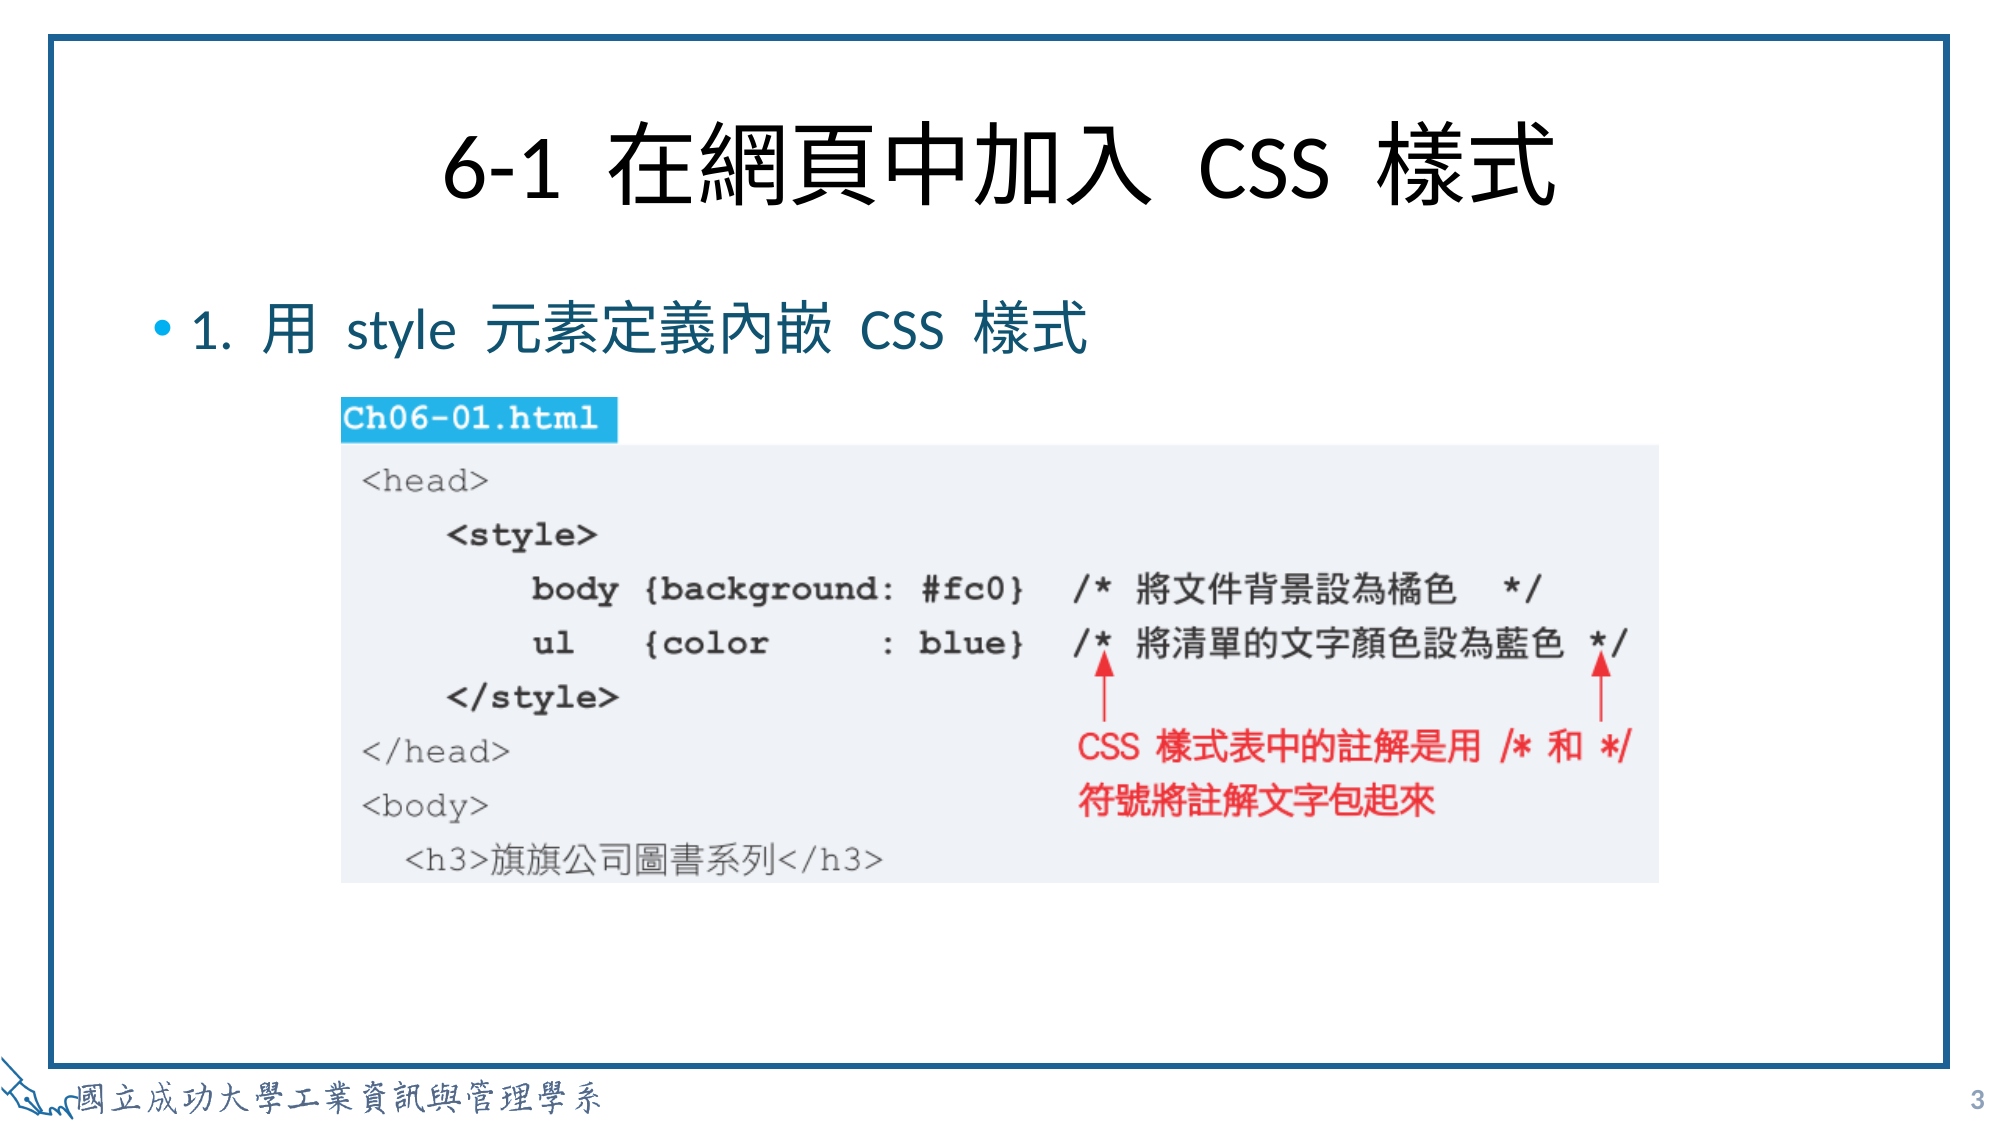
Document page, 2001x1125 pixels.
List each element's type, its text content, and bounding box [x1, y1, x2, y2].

list 1. 用 style 元素定義內嵌 CSS 樣式 [137, 291, 1863, 1006]
title 6-1 在網頁中加入 CSS 樣式 [137, 59, 1863, 278]
slide_number 3 [1550, 1067, 2000, 1125]
picture [0, 1049, 80, 1125]
picture [341, 397, 1659, 884]
